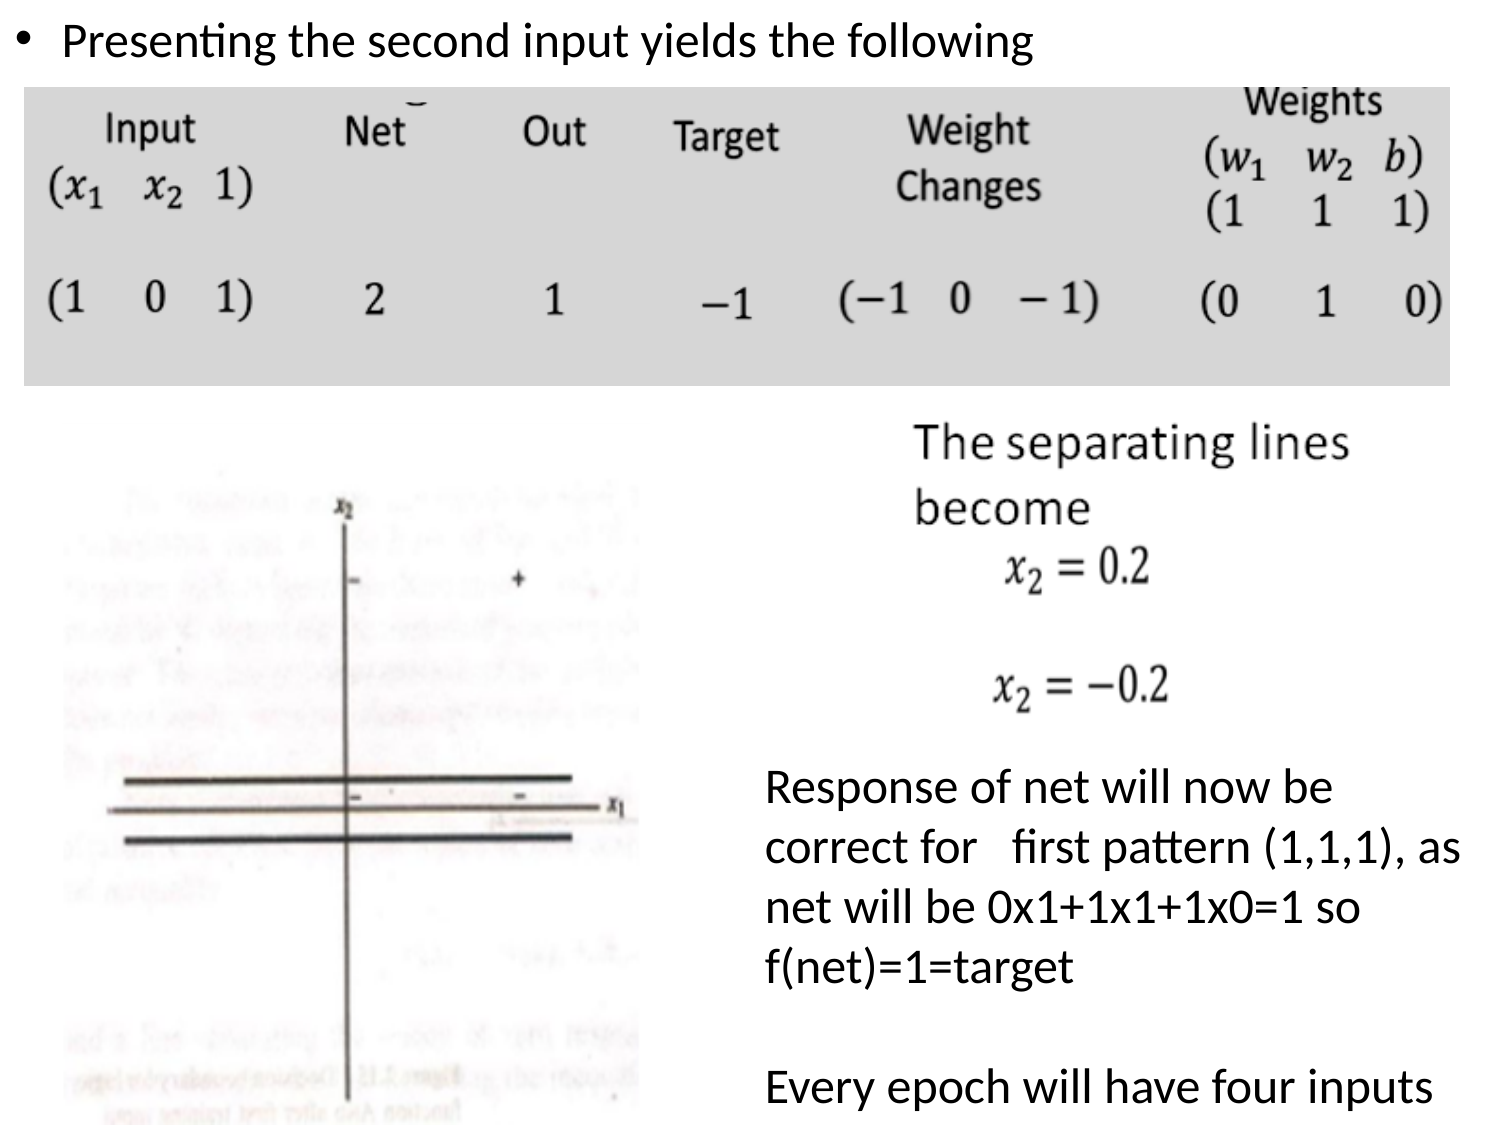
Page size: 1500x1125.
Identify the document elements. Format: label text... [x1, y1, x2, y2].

picture [62, 422, 651, 1125]
picture [24, 87, 1451, 757]
text_box Response of net will now be correct for first pattern (1,1,1), as net will be 0x1+1x1+1x0=1 so f(net)=1=target Every epoch will have four inputs [749, 746, 1500, 1121]
text_box Presenting the second input yields the following [0, 0, 1500, 75]
